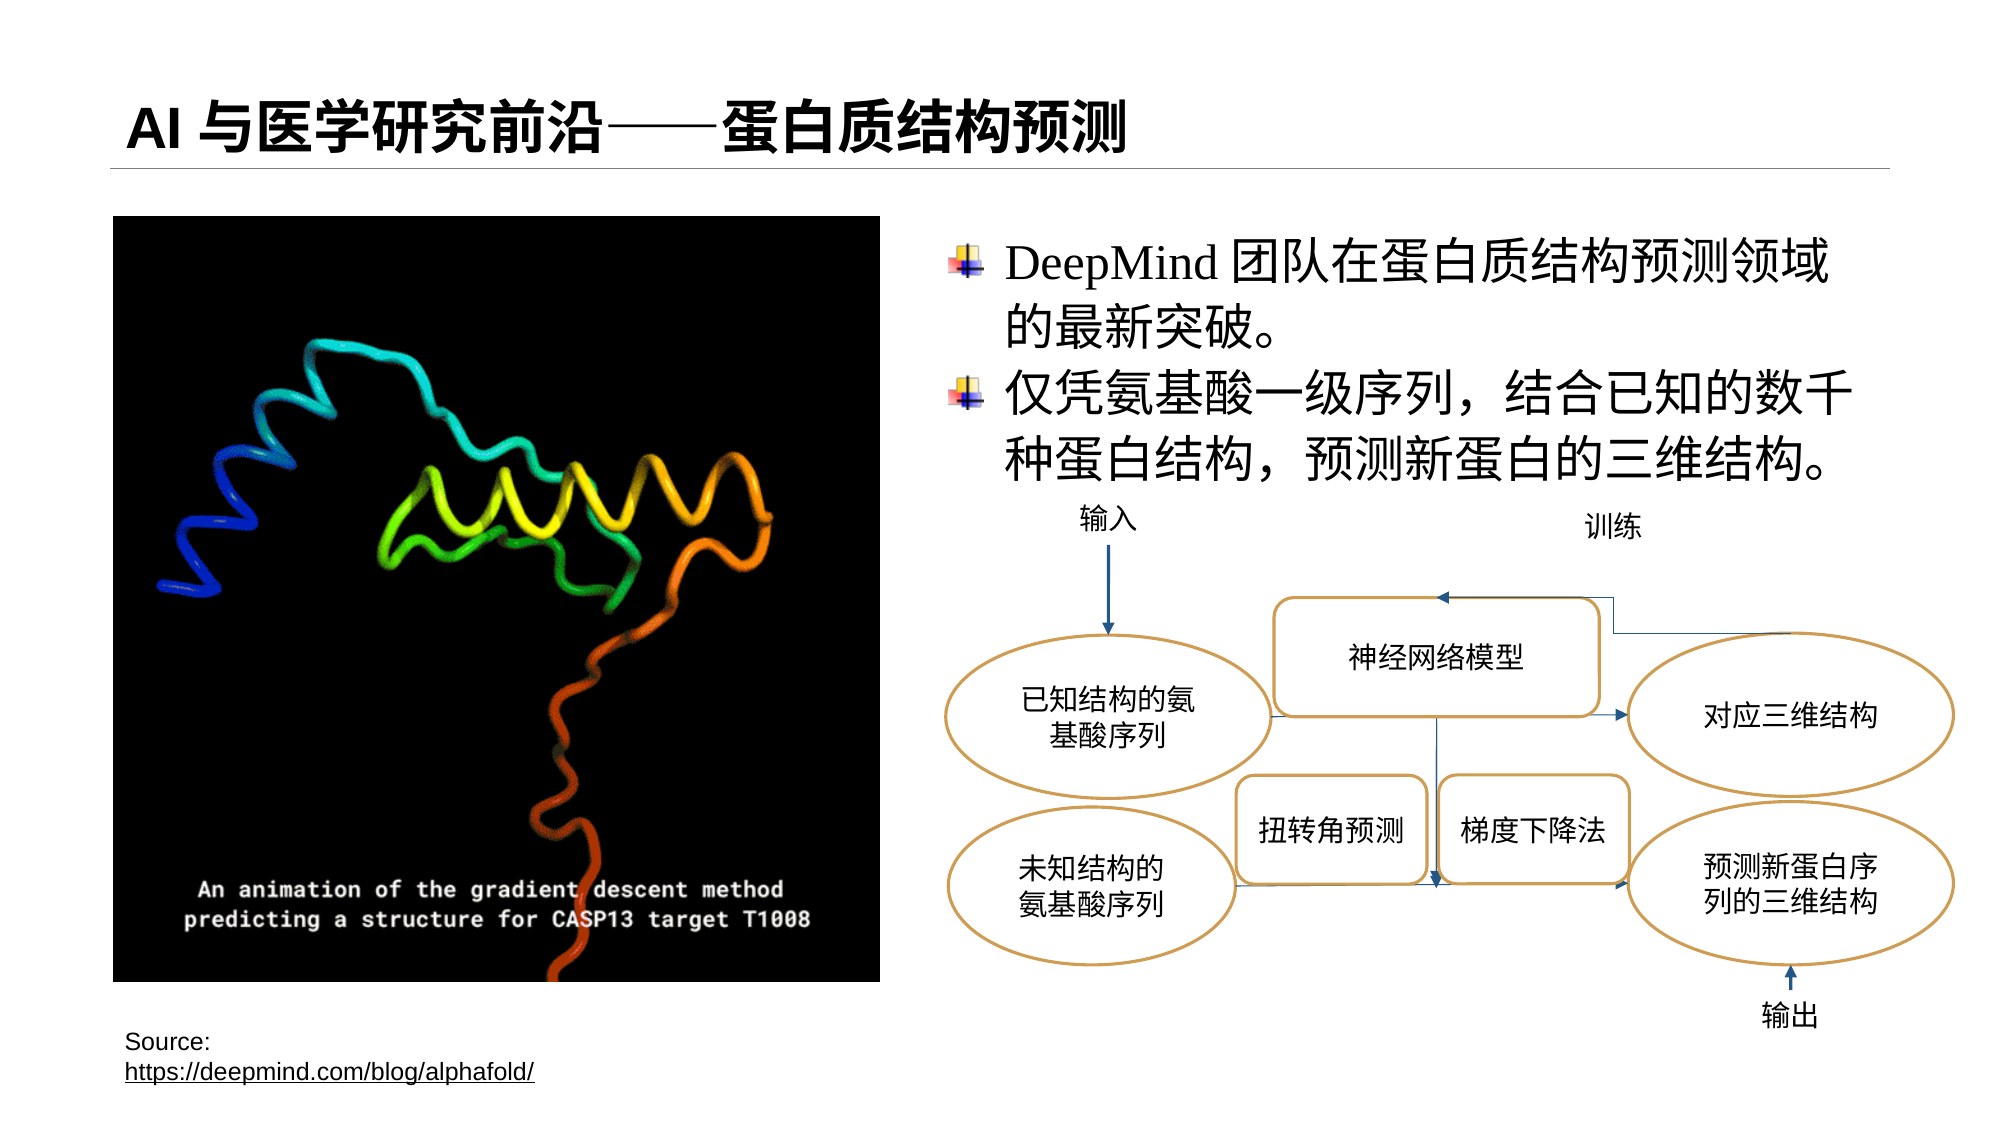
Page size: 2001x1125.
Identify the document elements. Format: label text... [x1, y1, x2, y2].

picture [948, 374, 984, 410]
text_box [945, 492, 1954, 1043]
text_box DeepMind团队在蛋白质结构预测领域的最新突破。 仅凭氨基酸一级序列，结合已知的数千种蛋白结构，预测新蛋白的三维结构。 [933, 216, 1887, 495]
title AI与医学研究前沿——蛋白质结构预测 [109, 0, 1890, 169]
text_box Source: https://deepmind.com/blog/alphafold/ [109, 1018, 1954, 1093]
picture [113, 216, 880, 983]
picture [948, 242, 984, 278]
